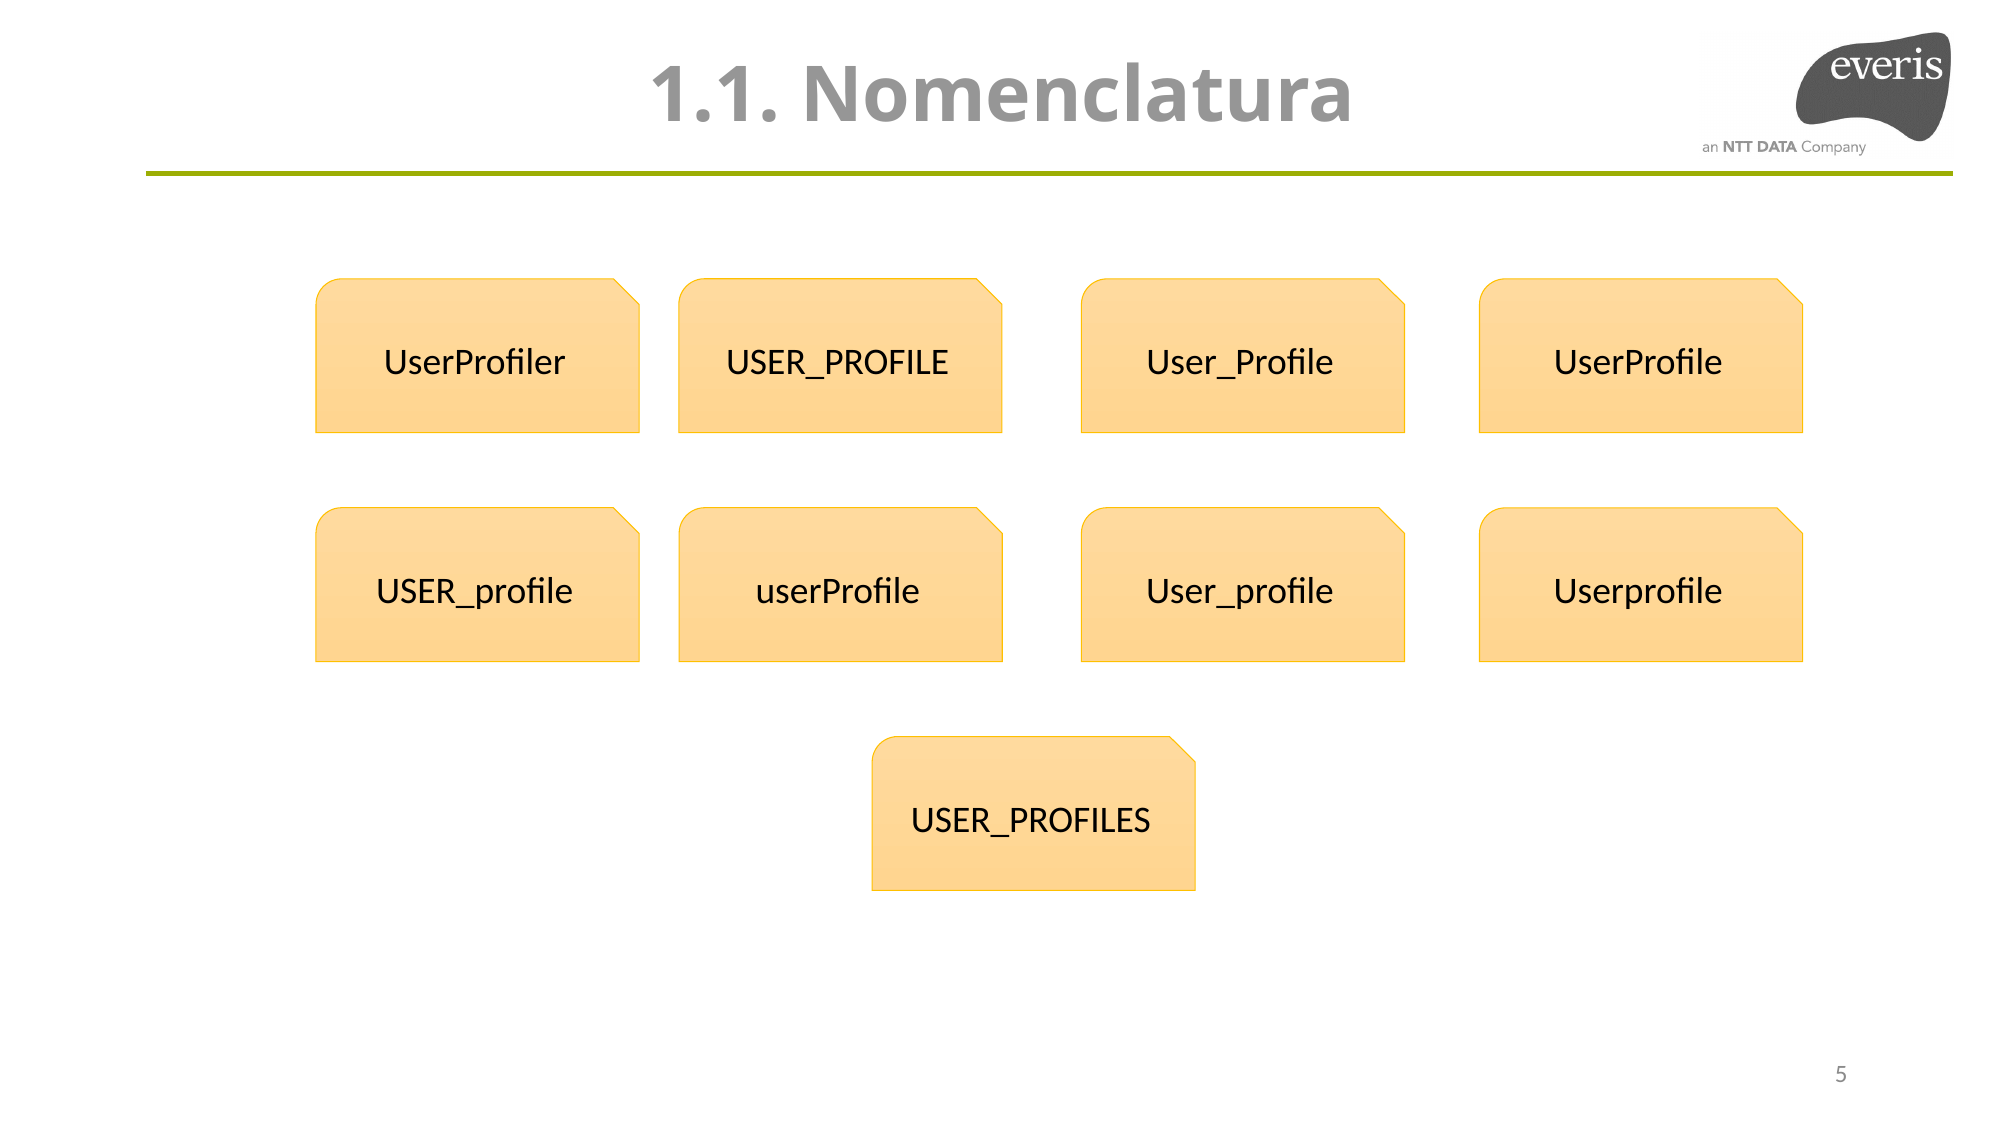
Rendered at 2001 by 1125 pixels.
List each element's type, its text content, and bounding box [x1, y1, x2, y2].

text_box UserProfiler [315, 278, 640, 434]
text_box UserProfile [1478, 278, 1804, 434]
picture [1699, 31, 1954, 159]
text_box USER_PROFILE [678, 278, 1003, 434]
text_box USER_PROFILES [871, 736, 1196, 891]
text_box User_Profile [1080, 278, 1406, 434]
text_box USER_profile [315, 507, 640, 663]
text_box 1.1. Nomenclatura [145, 33, 1859, 160]
slide_number 5 [1412, 1042, 1863, 1103]
text_box Userprofile [1478, 507, 1804, 663]
text_box userProfile [678, 507, 1003, 663]
text_box User_profile [1080, 507, 1406, 663]
